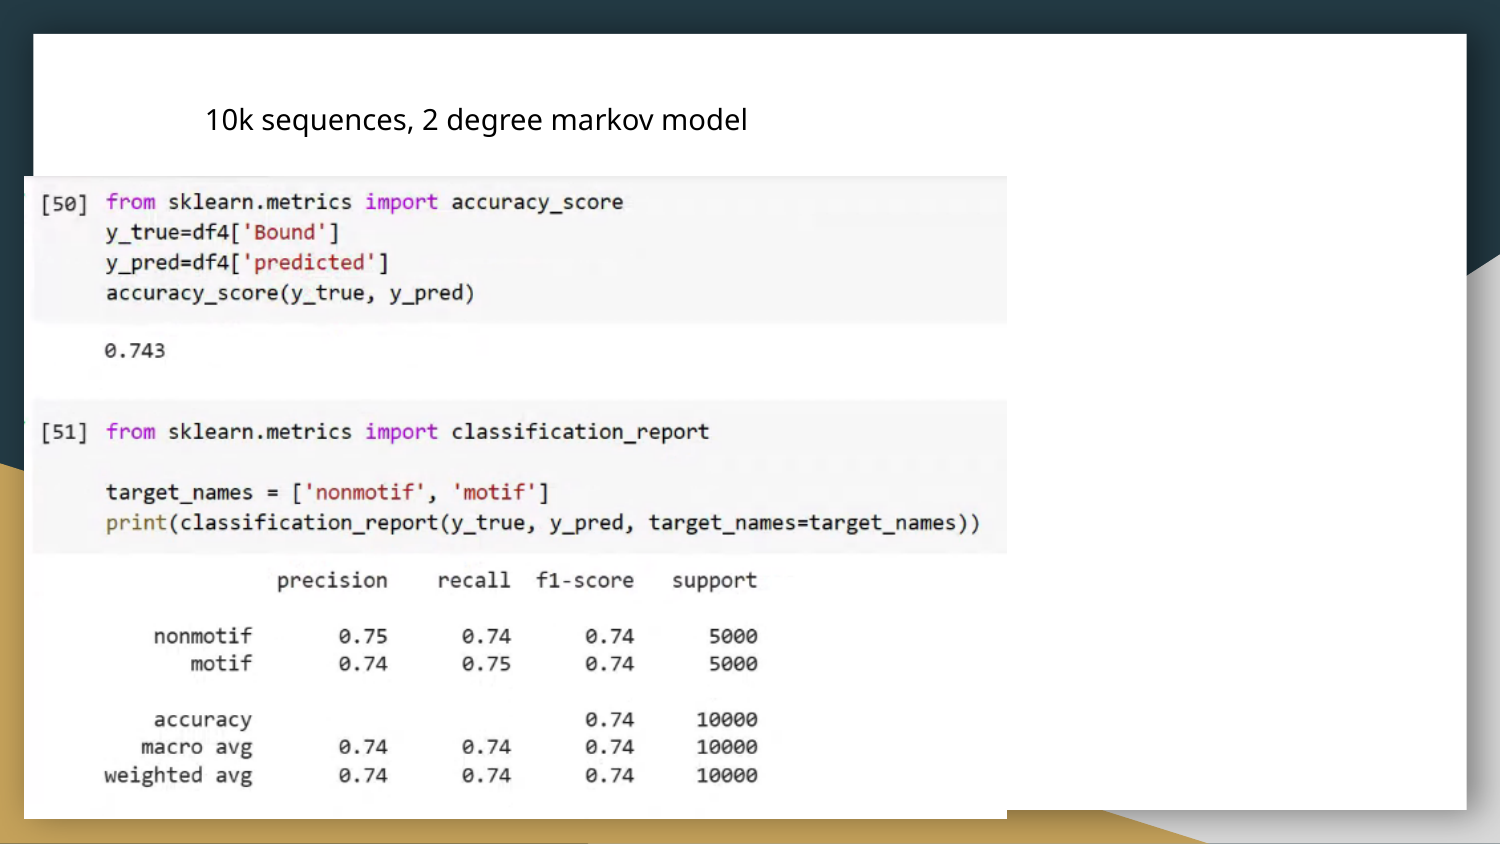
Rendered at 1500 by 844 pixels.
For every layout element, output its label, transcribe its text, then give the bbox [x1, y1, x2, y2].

text_box 10k sequences, 2 degree markov model [189, 86, 1038, 152]
picture [24, 176, 1007, 819]
